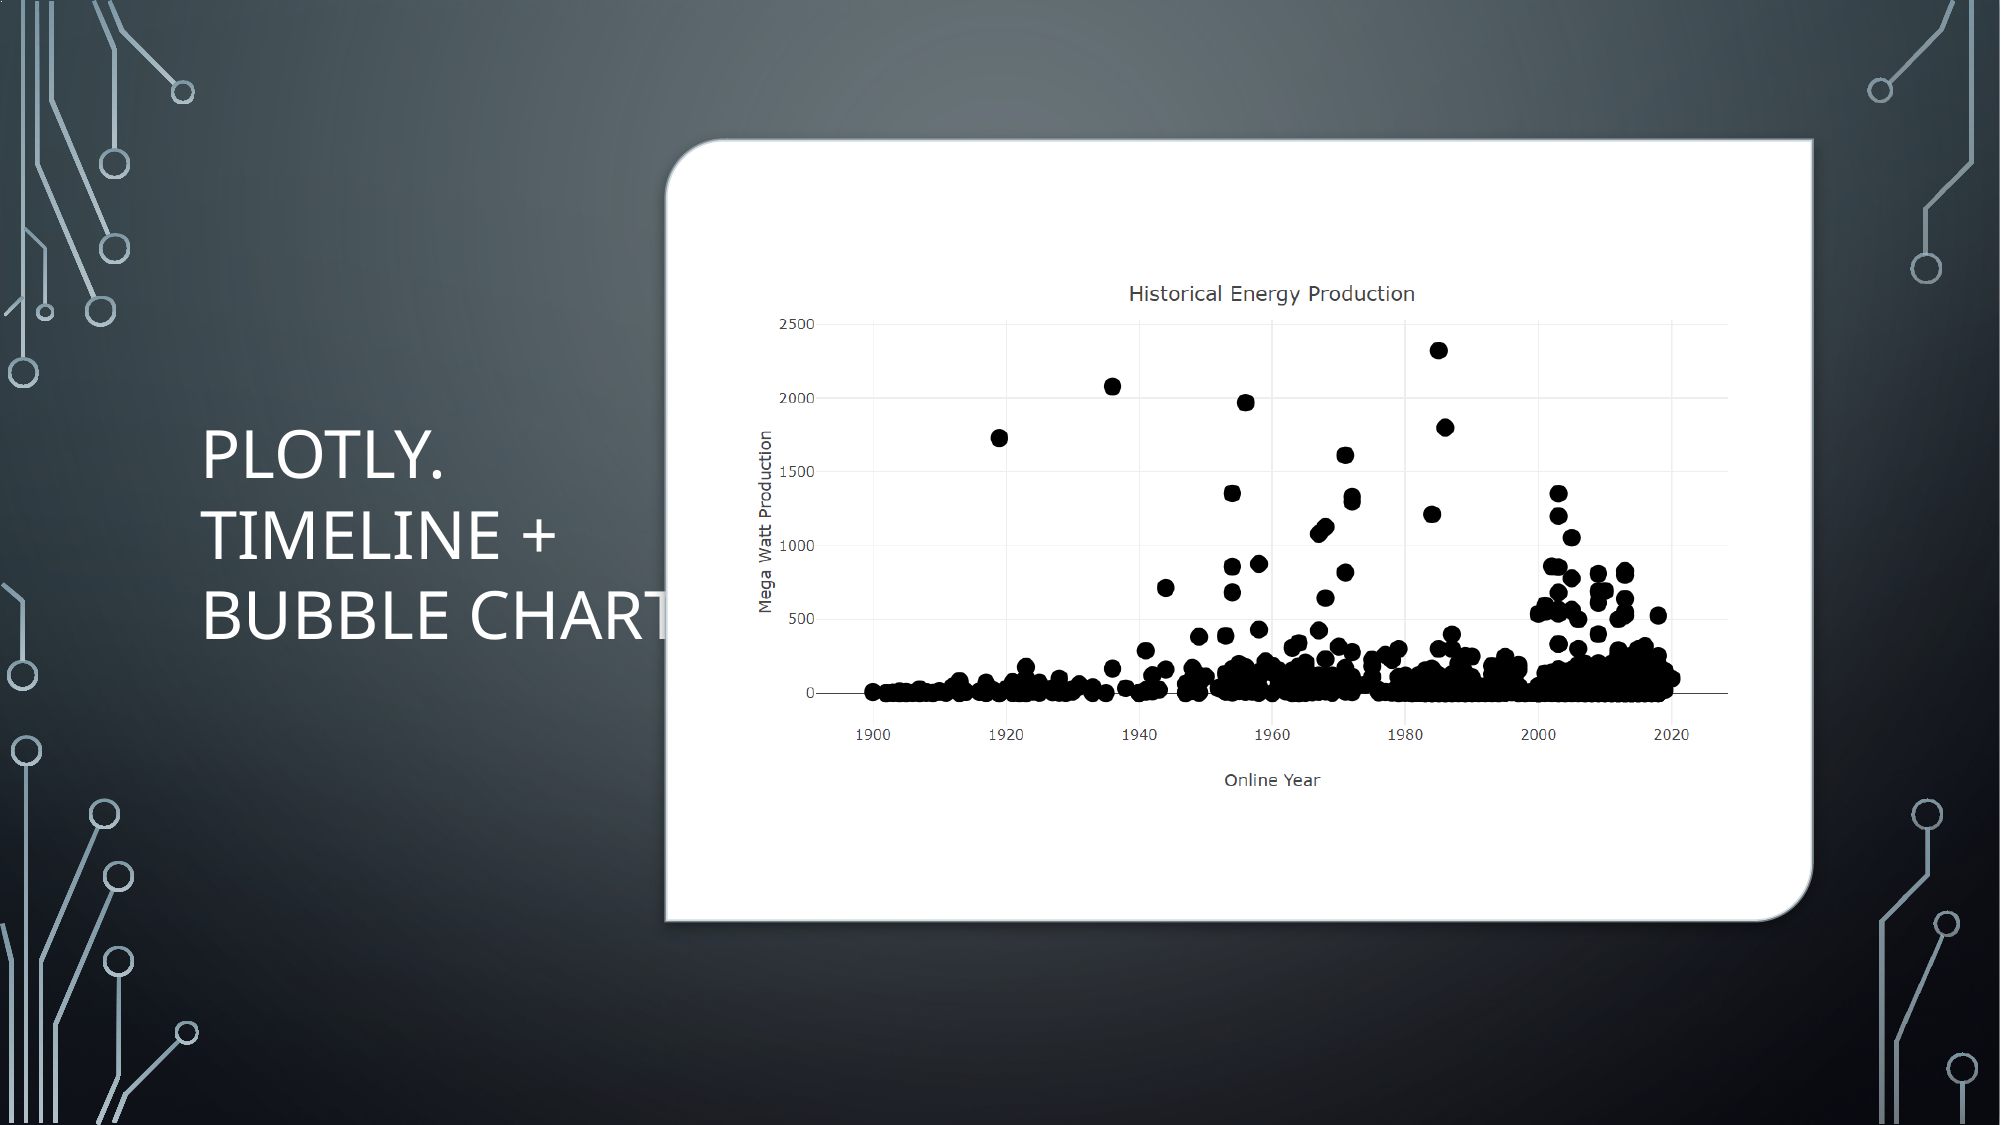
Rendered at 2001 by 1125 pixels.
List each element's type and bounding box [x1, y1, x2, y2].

text_box [0, 0, 201, 1125]
text_box [1866, 0, 1978, 1124]
picture [201, 0, 2000, 1125]
